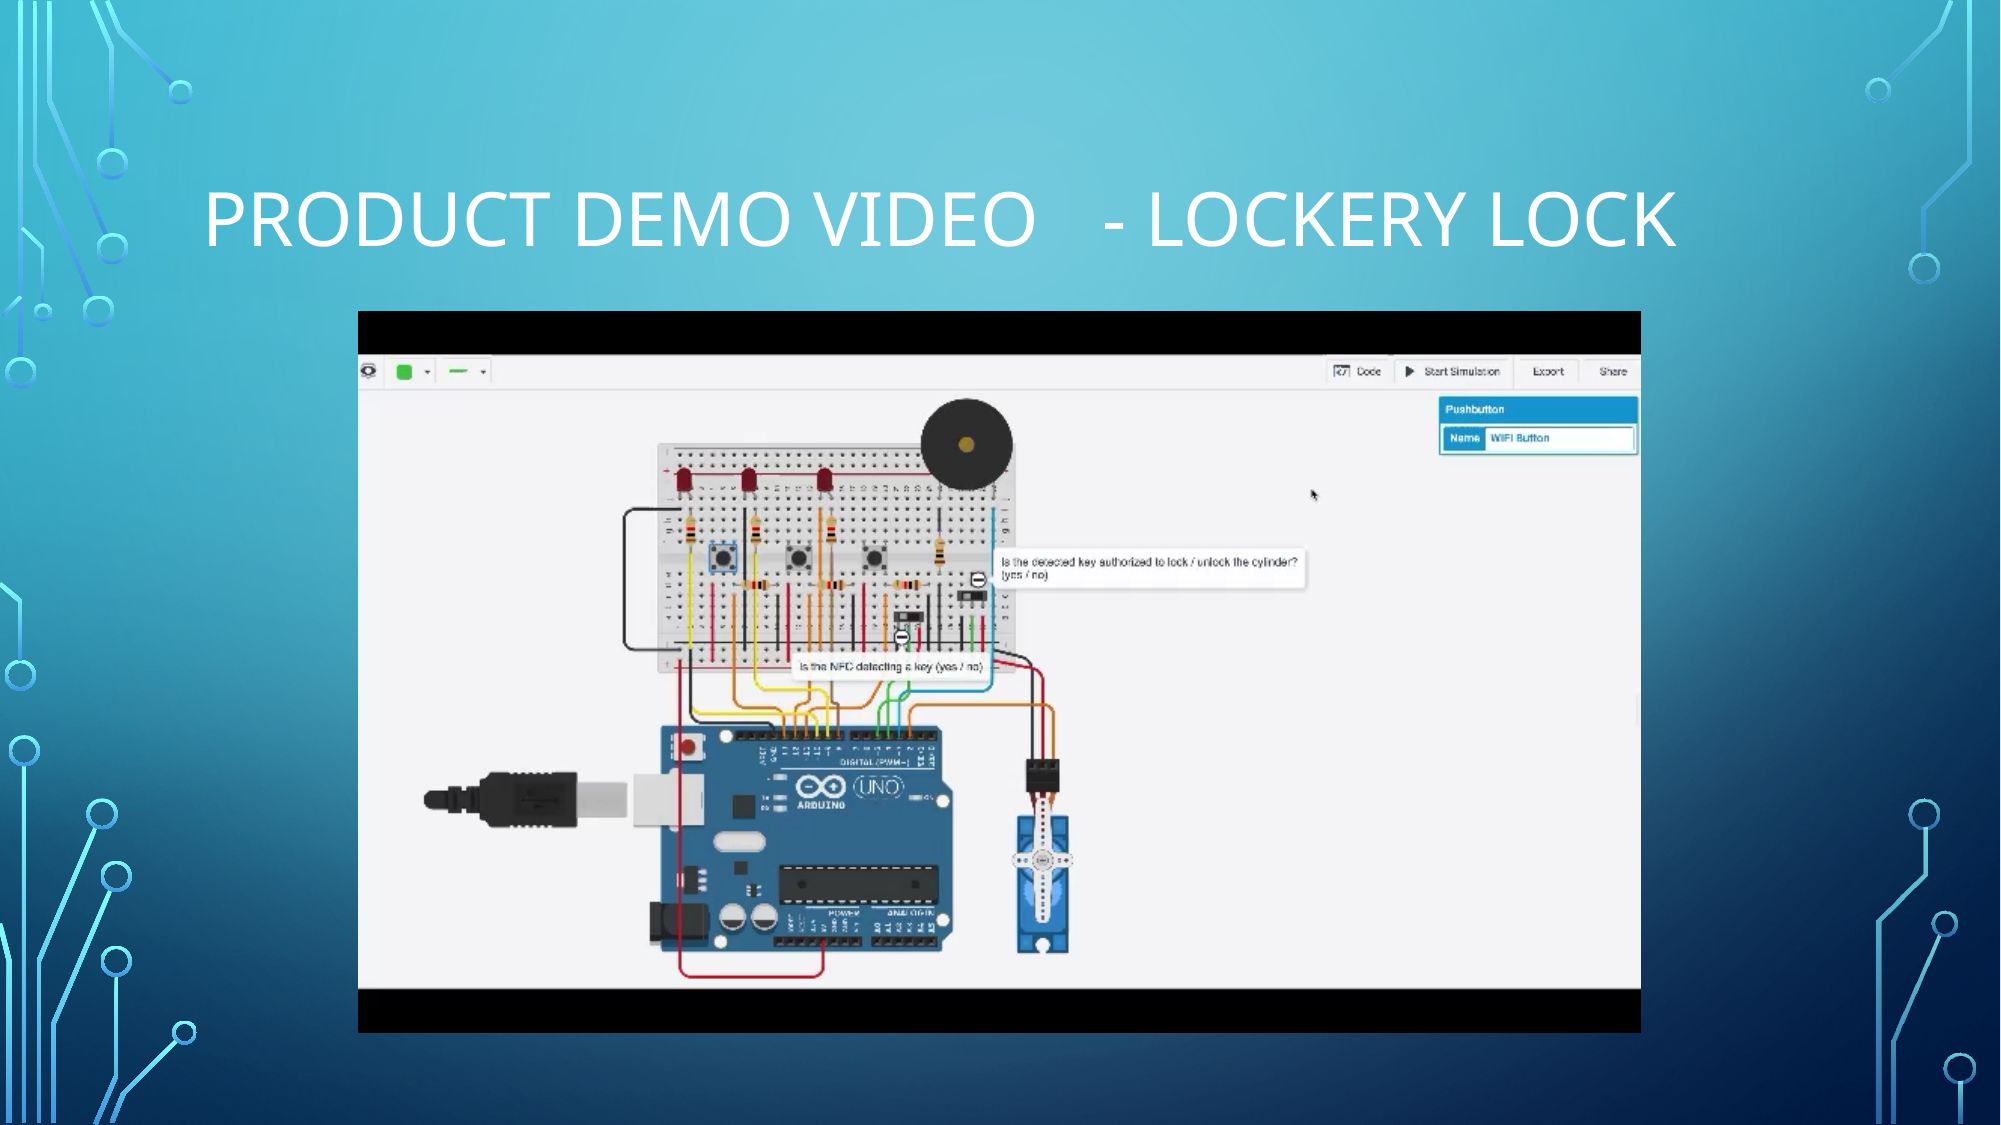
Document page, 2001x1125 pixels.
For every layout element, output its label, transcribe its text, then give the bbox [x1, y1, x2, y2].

title Product demo video - Lockery lock [187, 101, 1813, 344]
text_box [357, 310, 1642, 1034]
